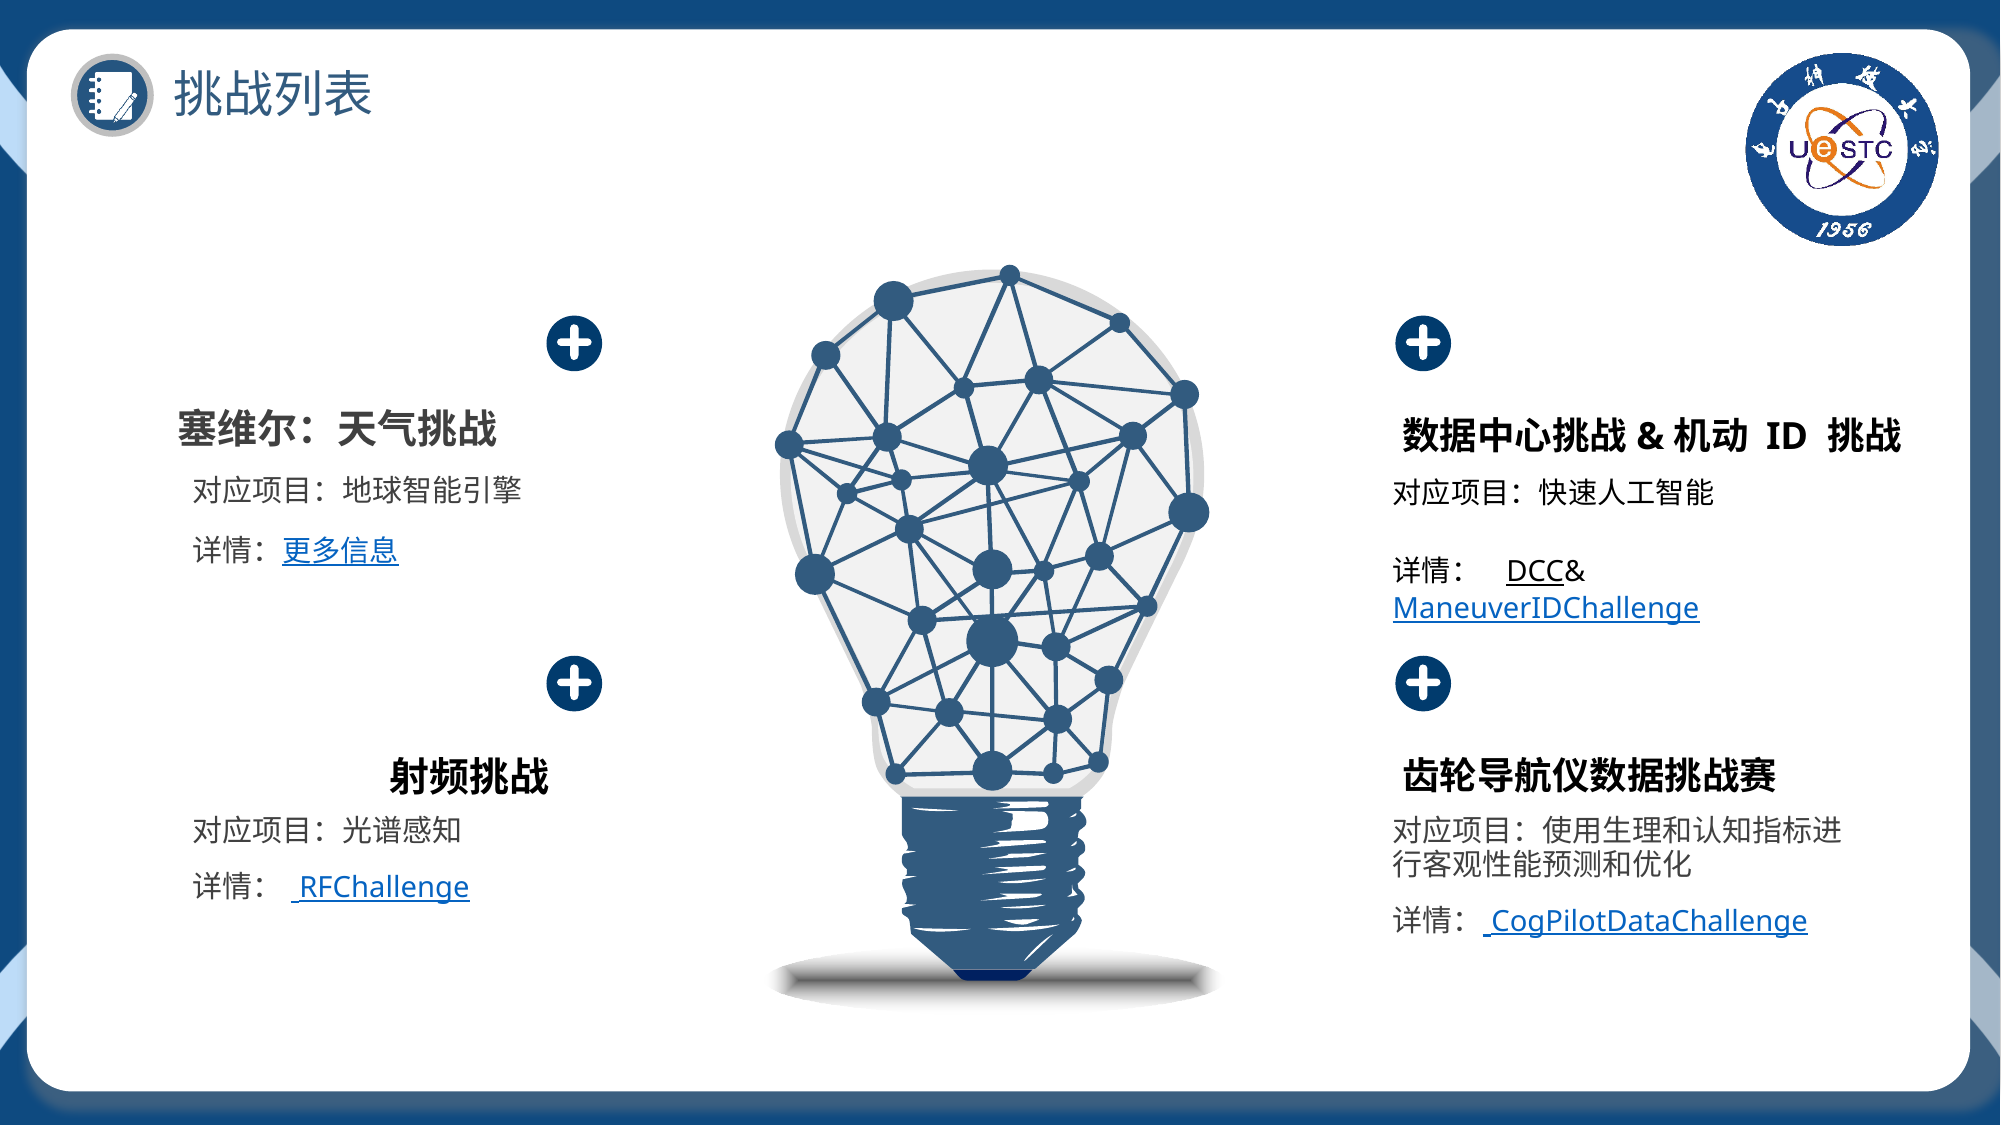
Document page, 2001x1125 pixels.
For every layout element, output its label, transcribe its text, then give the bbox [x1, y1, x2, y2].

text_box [546, 655, 603, 712]
text_box 对应项目：光谱感知 详情： RFChallenge [168, 802, 697, 927]
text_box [73, 56, 151, 134]
text_box 塞维尔：天气挑战 [153, 399, 697, 464]
picture [0, 0, 2000, 1125]
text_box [779, 791, 1205, 981]
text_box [774, 264, 1210, 791]
text_box 对应项目：地球智能引擎 详情：更多信息 [168, 464, 697, 620]
text_box 对应项目：使用生理和认知指标进行客观性能预测和优化 详情： CogPilotDataChallenge [1368, 802, 1880, 960]
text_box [546, 315, 603, 372]
text_box [763, 966, 1225, 1015]
text_box 对应项目：快速人工智能 详情： DCC& ManeuverIDChallenge [1368, 462, 1926, 641]
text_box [1395, 315, 1452, 372]
text_box 齿轮导航仪数据挑战赛 [1378, 739, 1845, 809]
text_box 数据中心挑战&机动 ID 挑战 [1378, 399, 2000, 514]
text_box 射频挑战 [365, 739, 697, 812]
text_box 挑战列表 [153, 52, 821, 133]
picture [1735, 41, 1951, 257]
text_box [1395, 655, 1452, 712]
